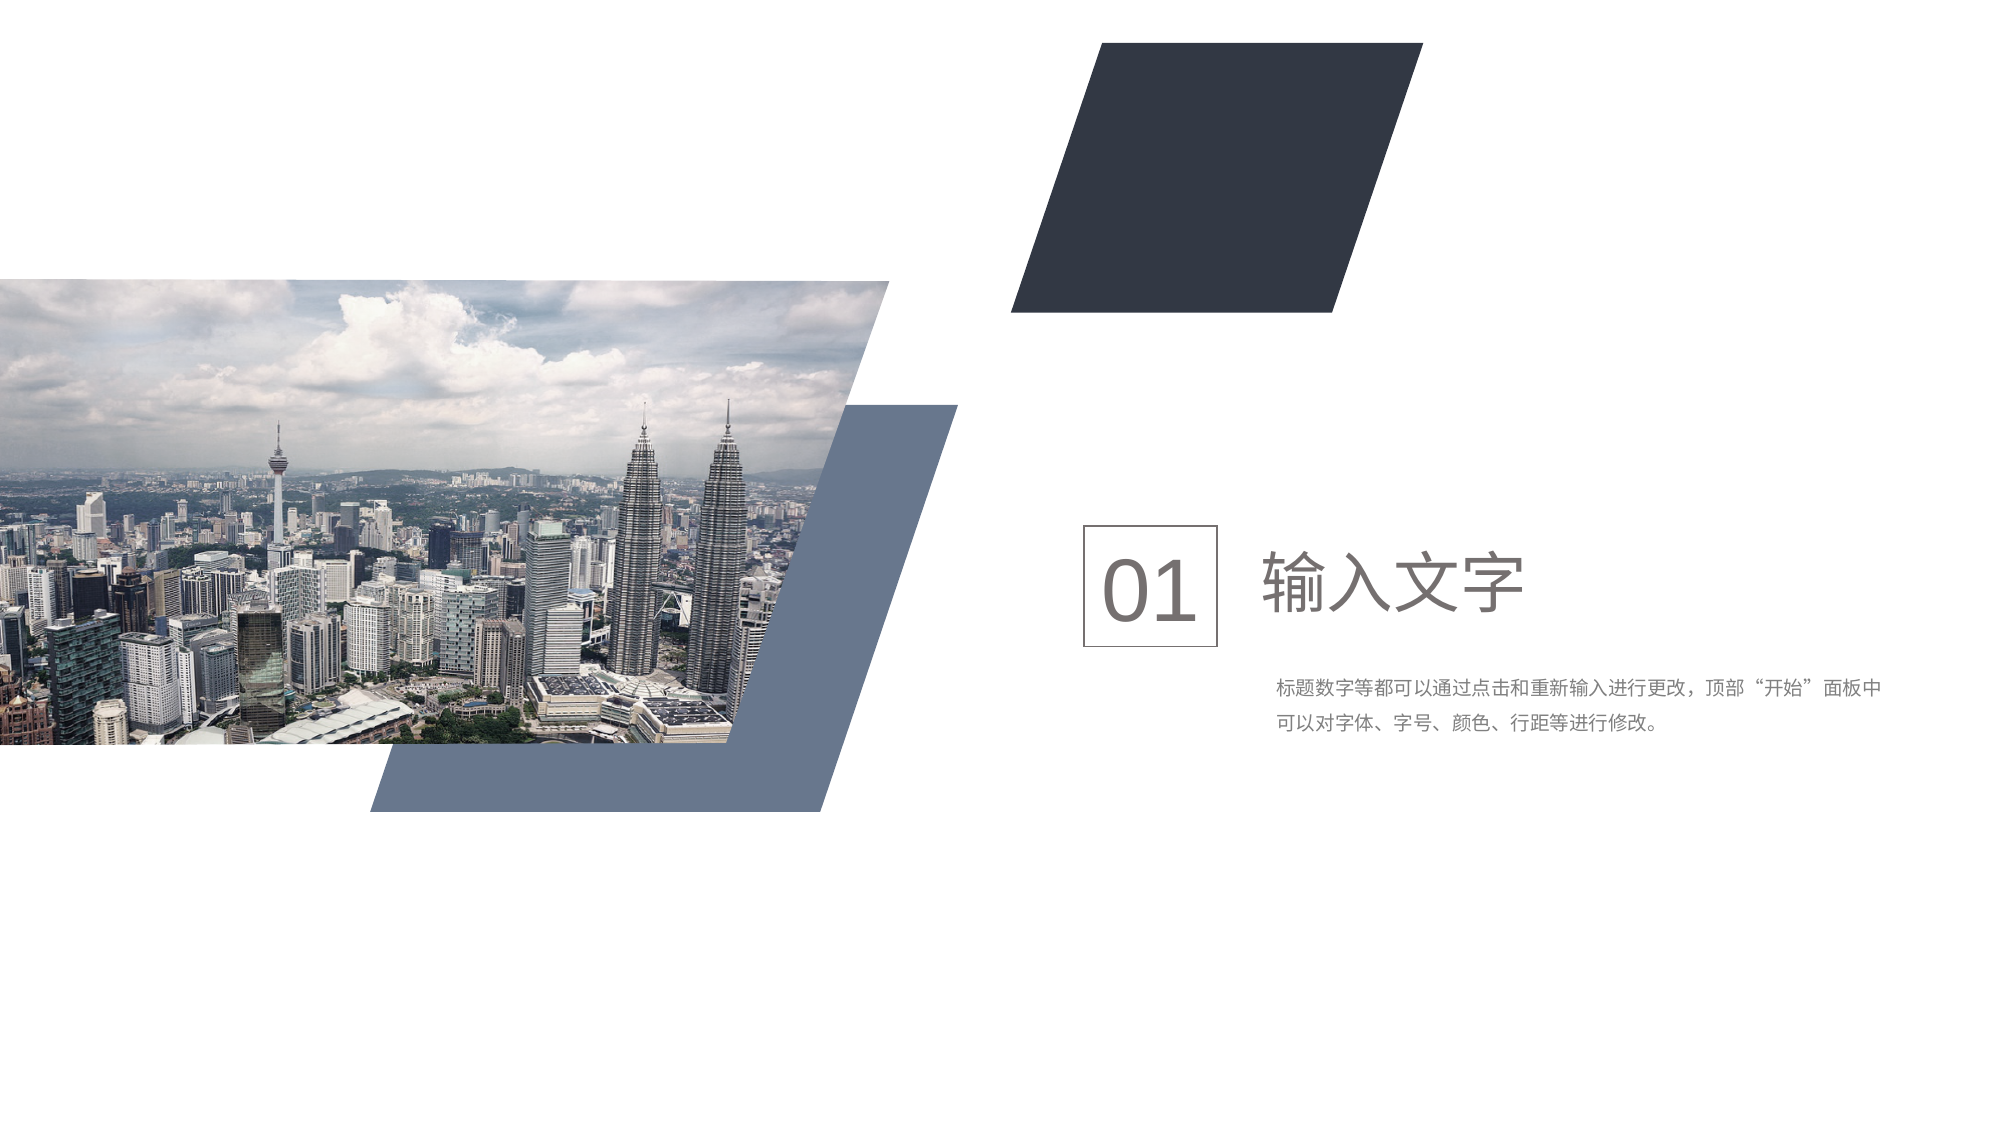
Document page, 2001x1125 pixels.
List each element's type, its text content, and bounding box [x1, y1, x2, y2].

text_box [368, 403, 960, 813]
text_box [0, 278, 891, 747]
text_box 输入文字 [1217, 533, 1701, 628]
text_box 标题数字等都可以通过点击和重新输入进行更改，顶部“开始”面板中可以对字体、字号、颜色、行距等进行修改。 [1261, 656, 1914, 742]
text_box 01 [1084, 526, 1217, 647]
text_box [1009, 41, 1425, 314]
